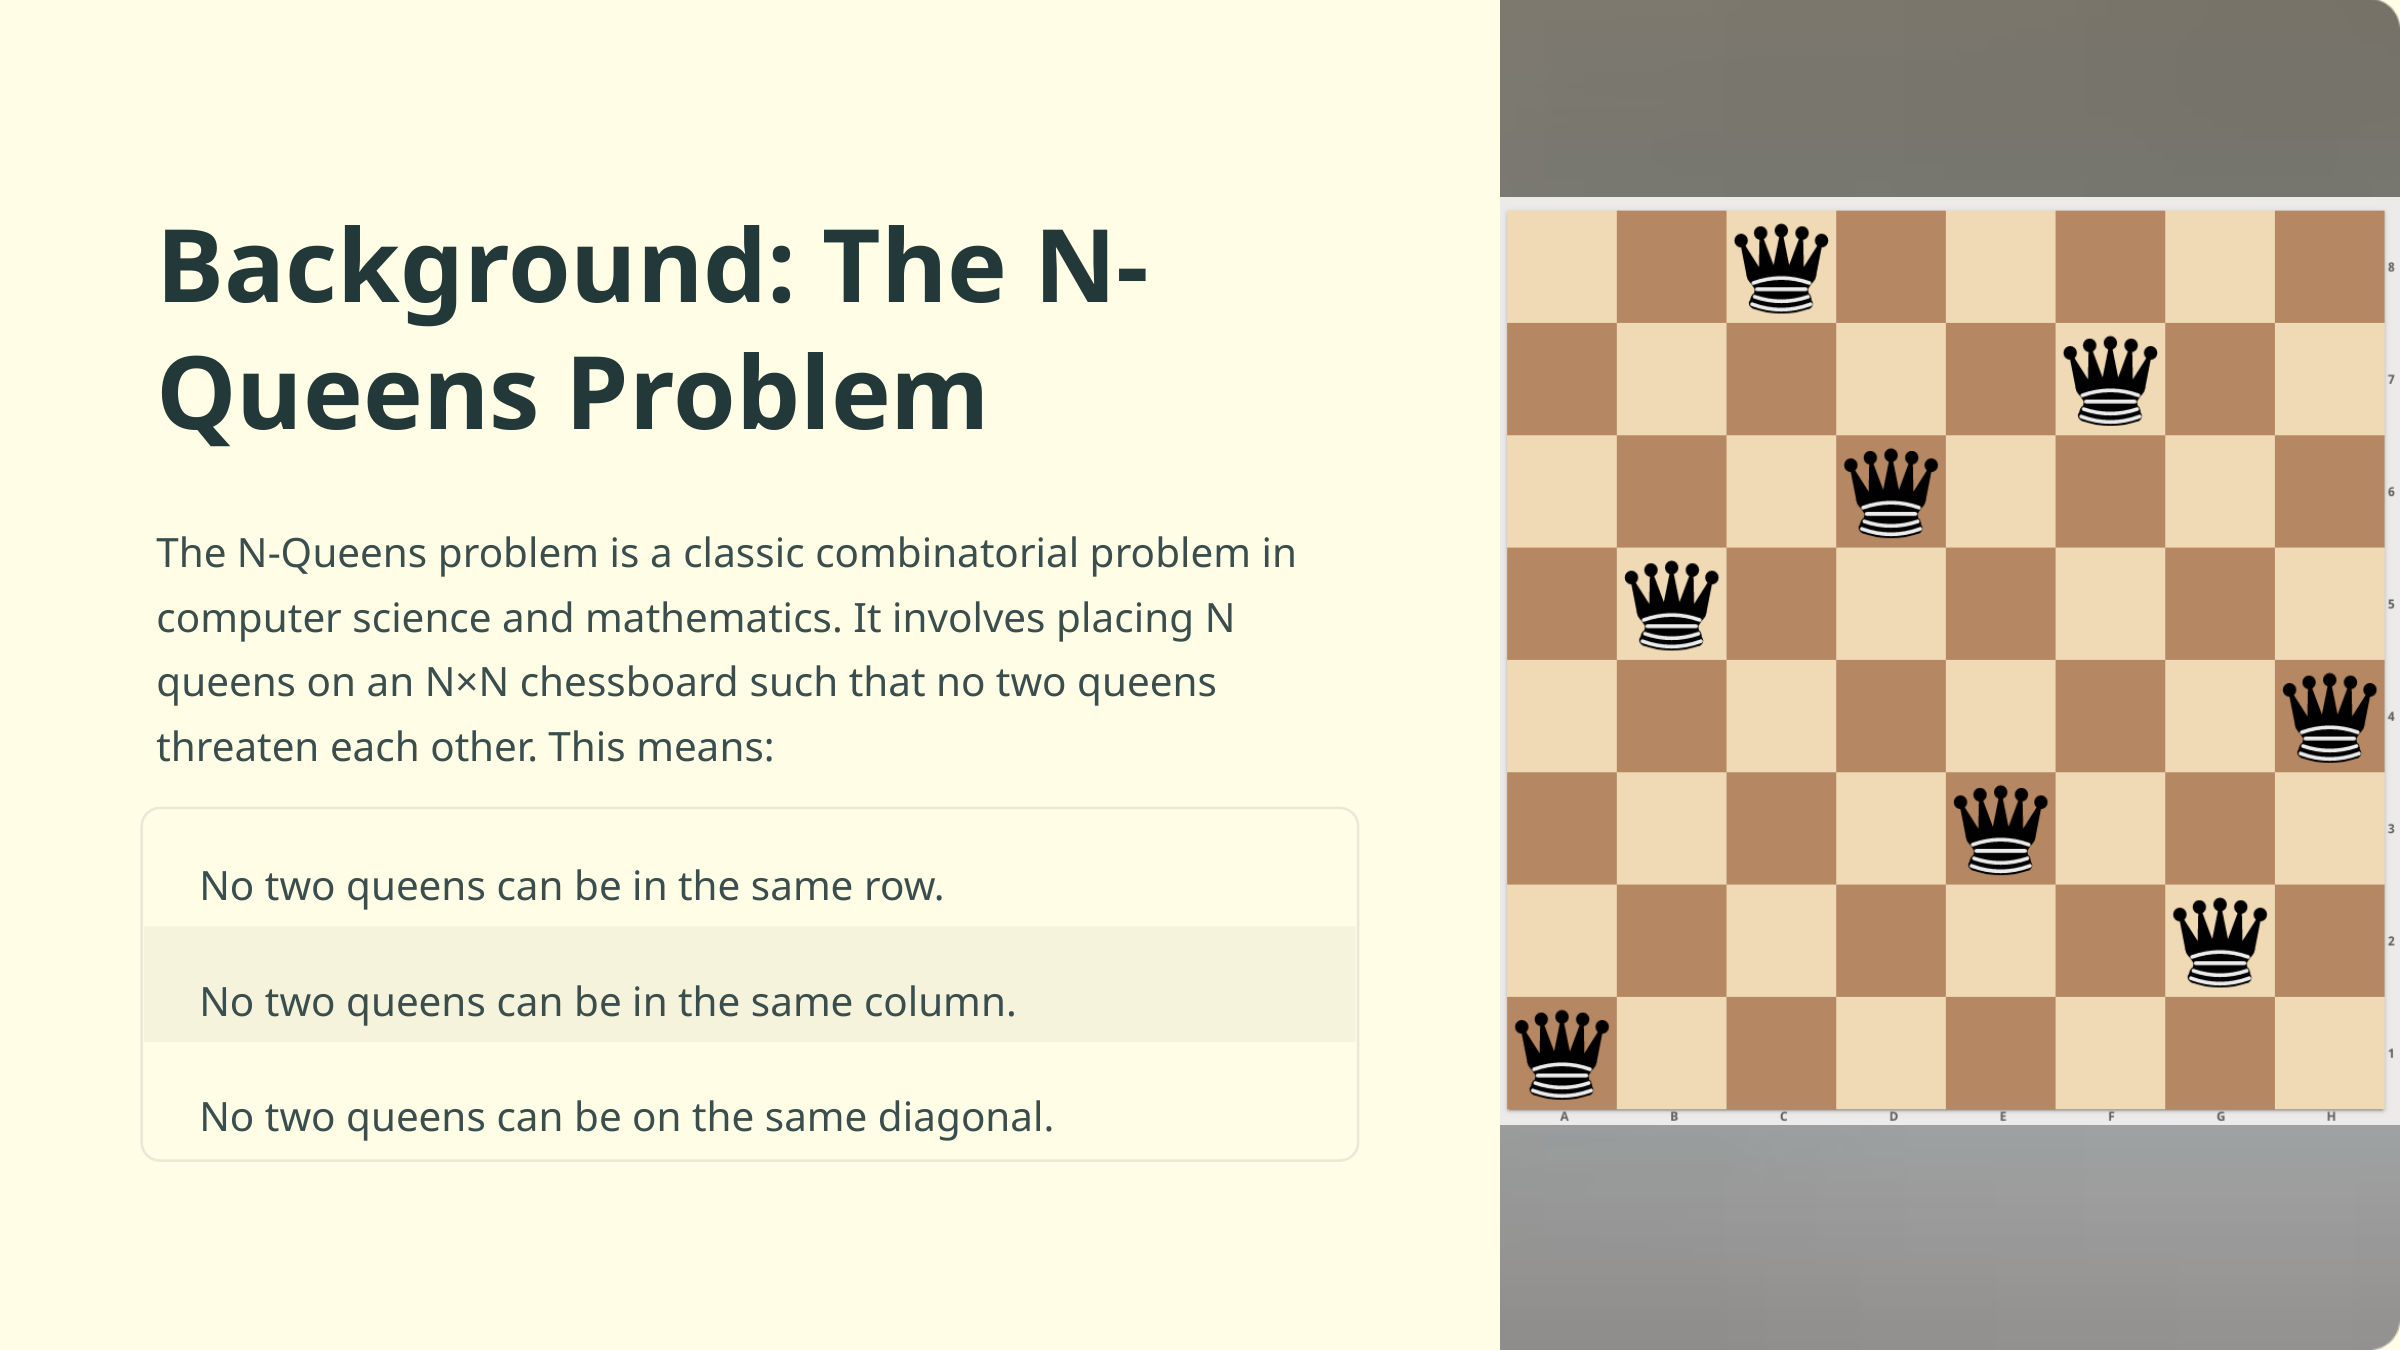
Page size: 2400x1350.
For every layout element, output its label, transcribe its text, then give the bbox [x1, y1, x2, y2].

text_box [144, 926, 1356, 1042]
text_box No two queens can be in the same column. [184, 951, 1316, 1017]
picture [1499, 0, 2400, 1350]
text_box [0, 0, 1499, 1350]
text_box [144, 1042, 1356, 1159]
text_box No two queens can be on the same diagonal. [184, 1067, 1316, 1133]
text_box [144, 810, 1356, 926]
text_box No two queens can be in the same row. [184, 836, 1316, 901]
text_box Background: The N-Queens Problem [141, 189, 1359, 443]
text_box The N-Queens problem is a classic combinatorial problem in computer science and mathematics. It involves placing N queens on an N×N chessboard such that no two queens threaten each other. This means: [141, 503, 1359, 763]
